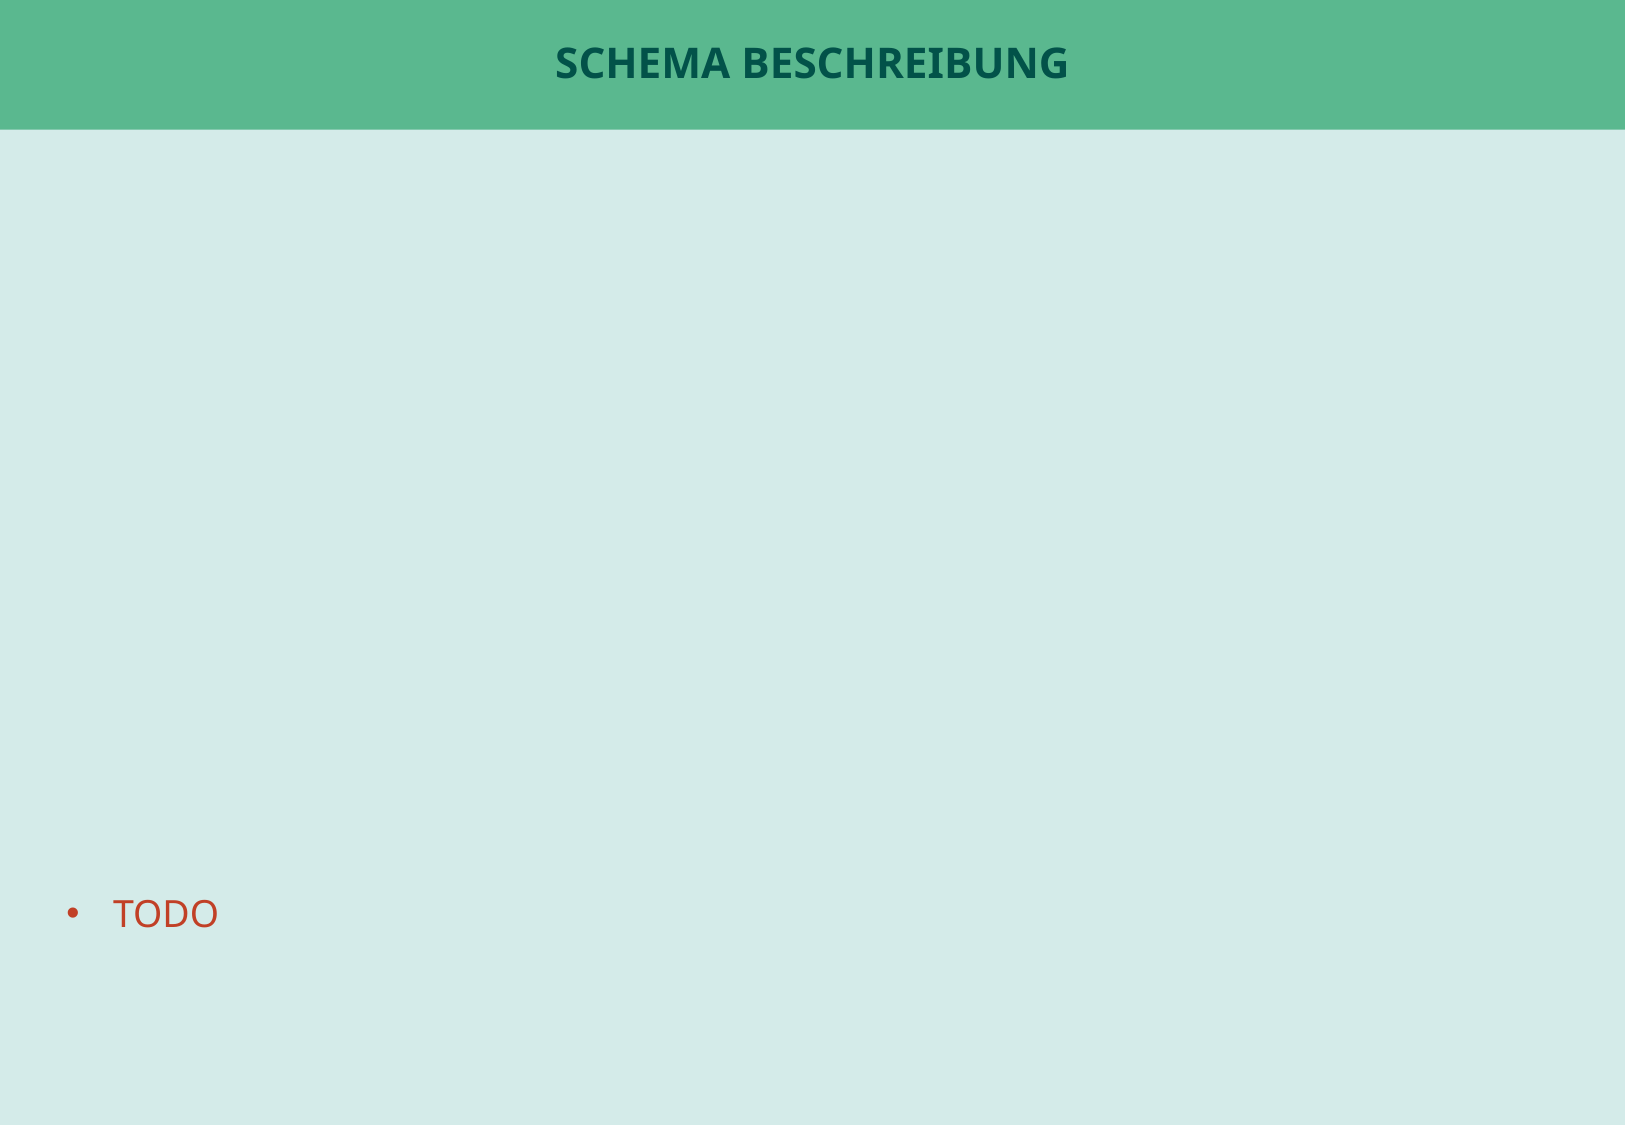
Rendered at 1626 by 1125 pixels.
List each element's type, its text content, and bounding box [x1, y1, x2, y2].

text_box TODO [51, 860, 1559, 943]
title Schema Beschreibung [0, 0, 1625, 130]
